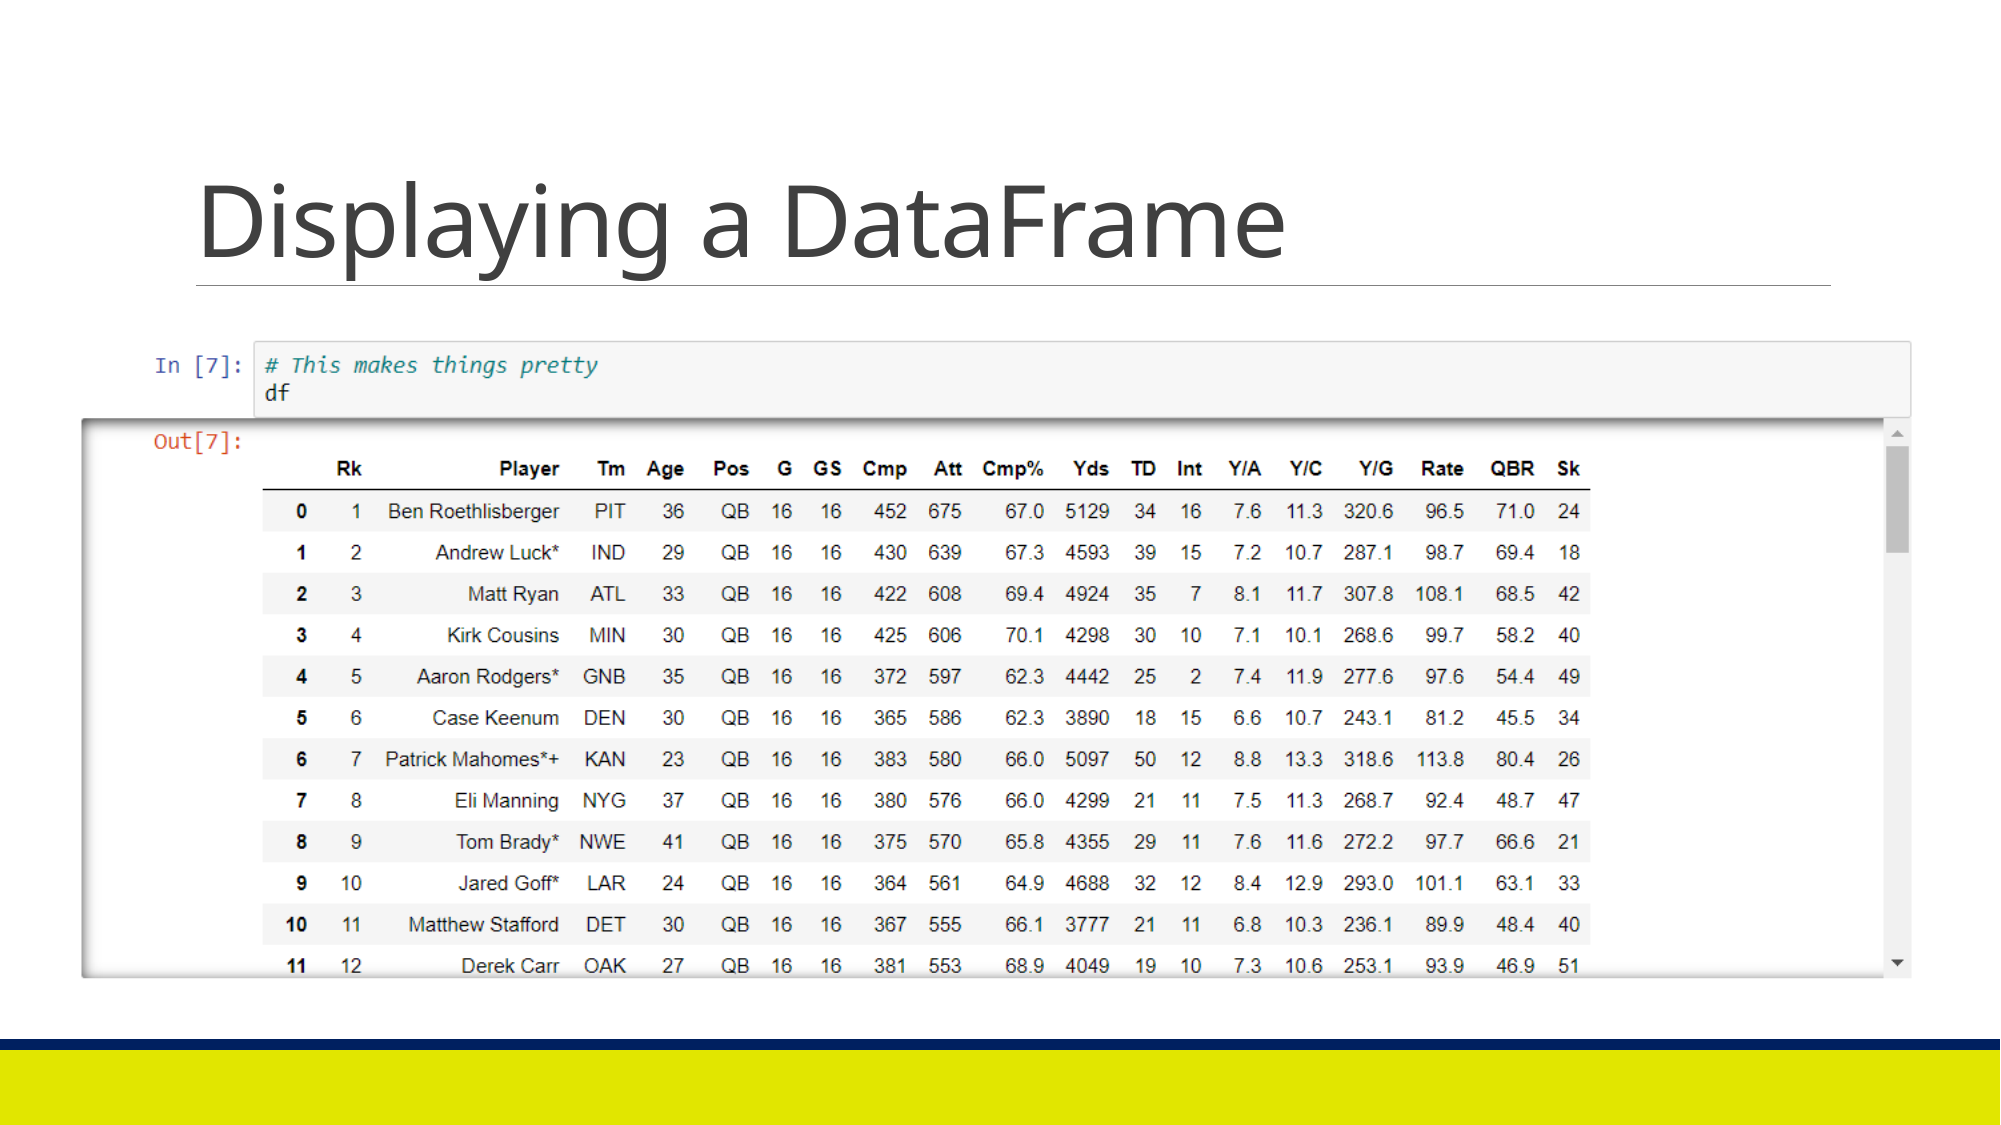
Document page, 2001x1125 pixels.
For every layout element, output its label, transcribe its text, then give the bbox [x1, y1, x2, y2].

picture [63, 333, 1937, 998]
title Displaying a DataFrame [180, 47, 1830, 285]
